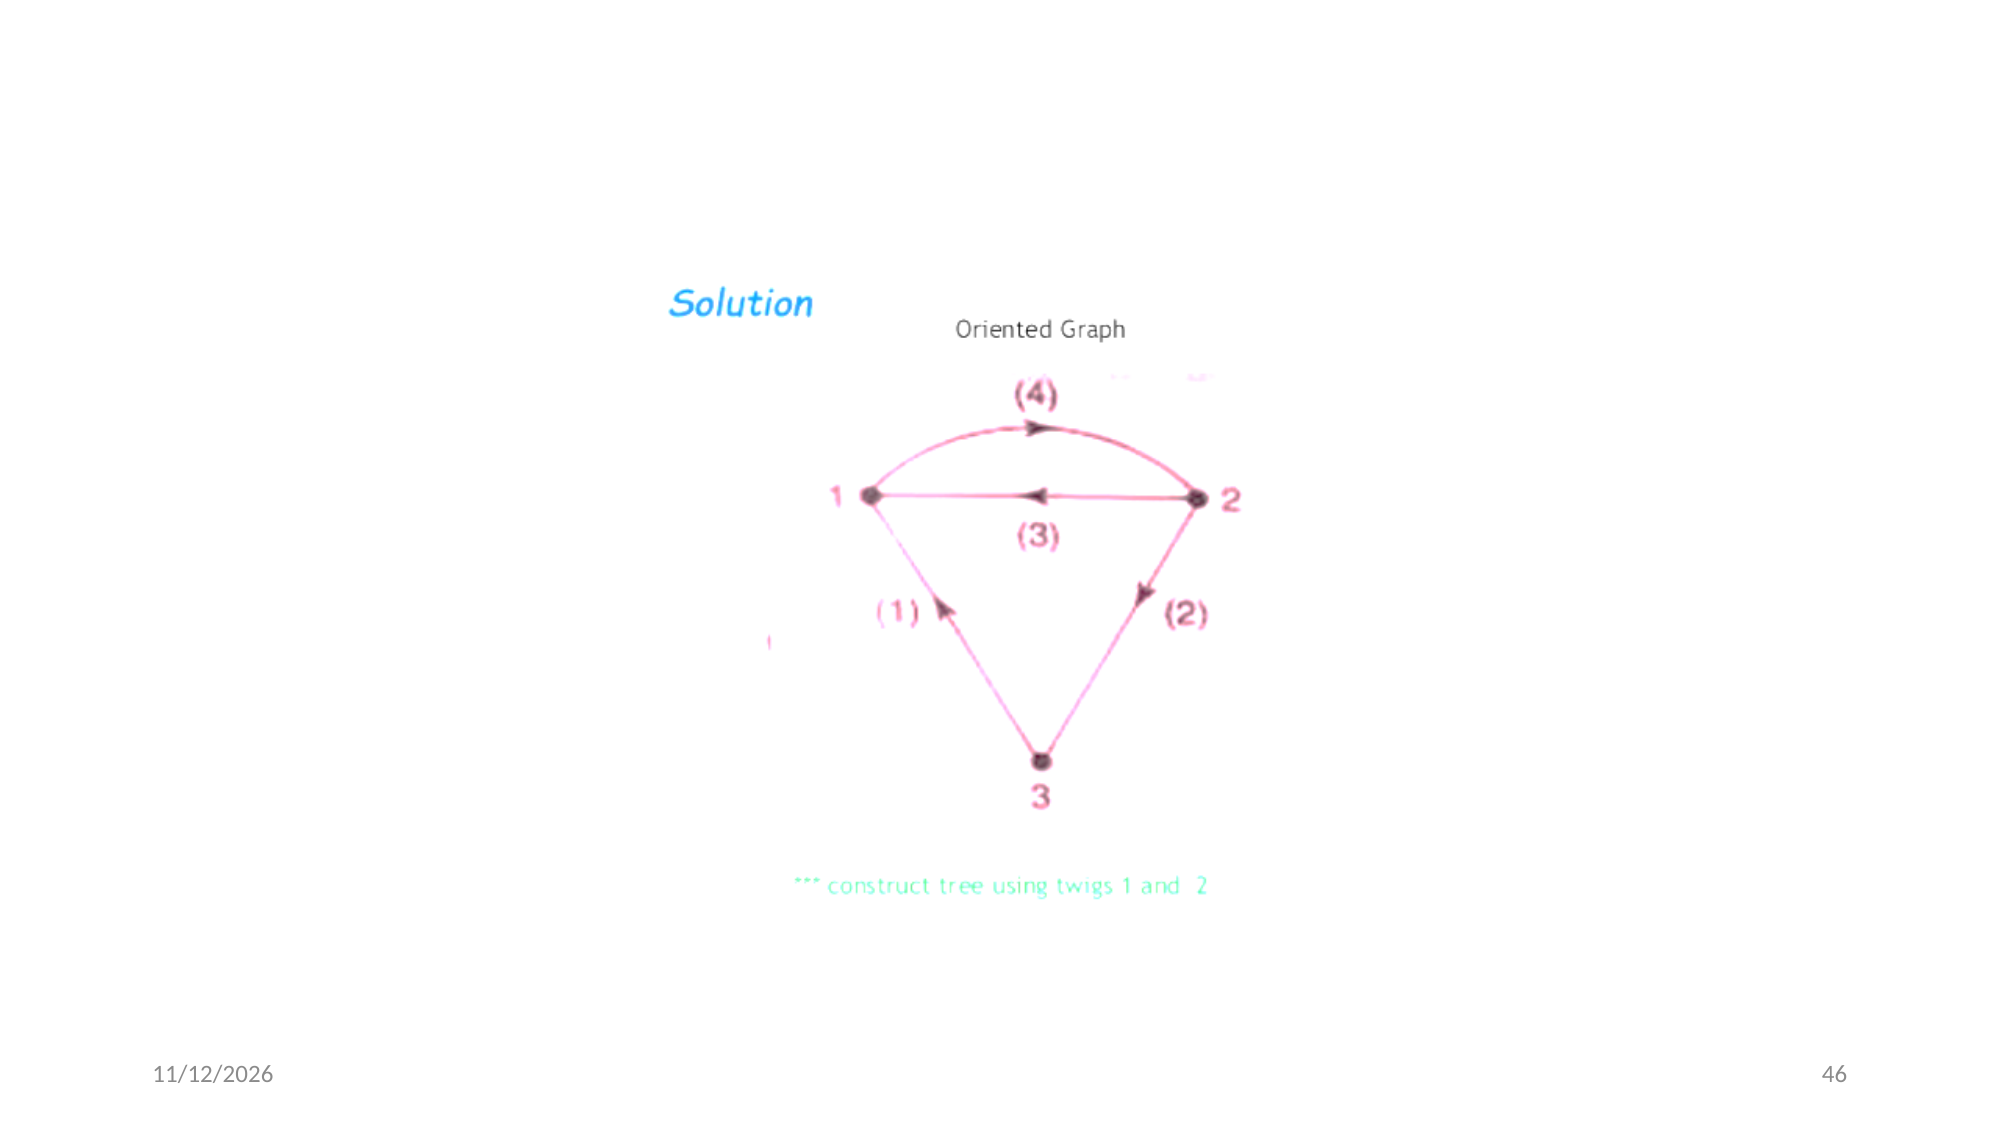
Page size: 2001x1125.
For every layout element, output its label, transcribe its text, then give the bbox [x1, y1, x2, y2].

slide_number 46 [1412, 1042, 1863, 1103]
picture [653, 277, 1347, 940]
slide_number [137, 1042, 588, 1103]
